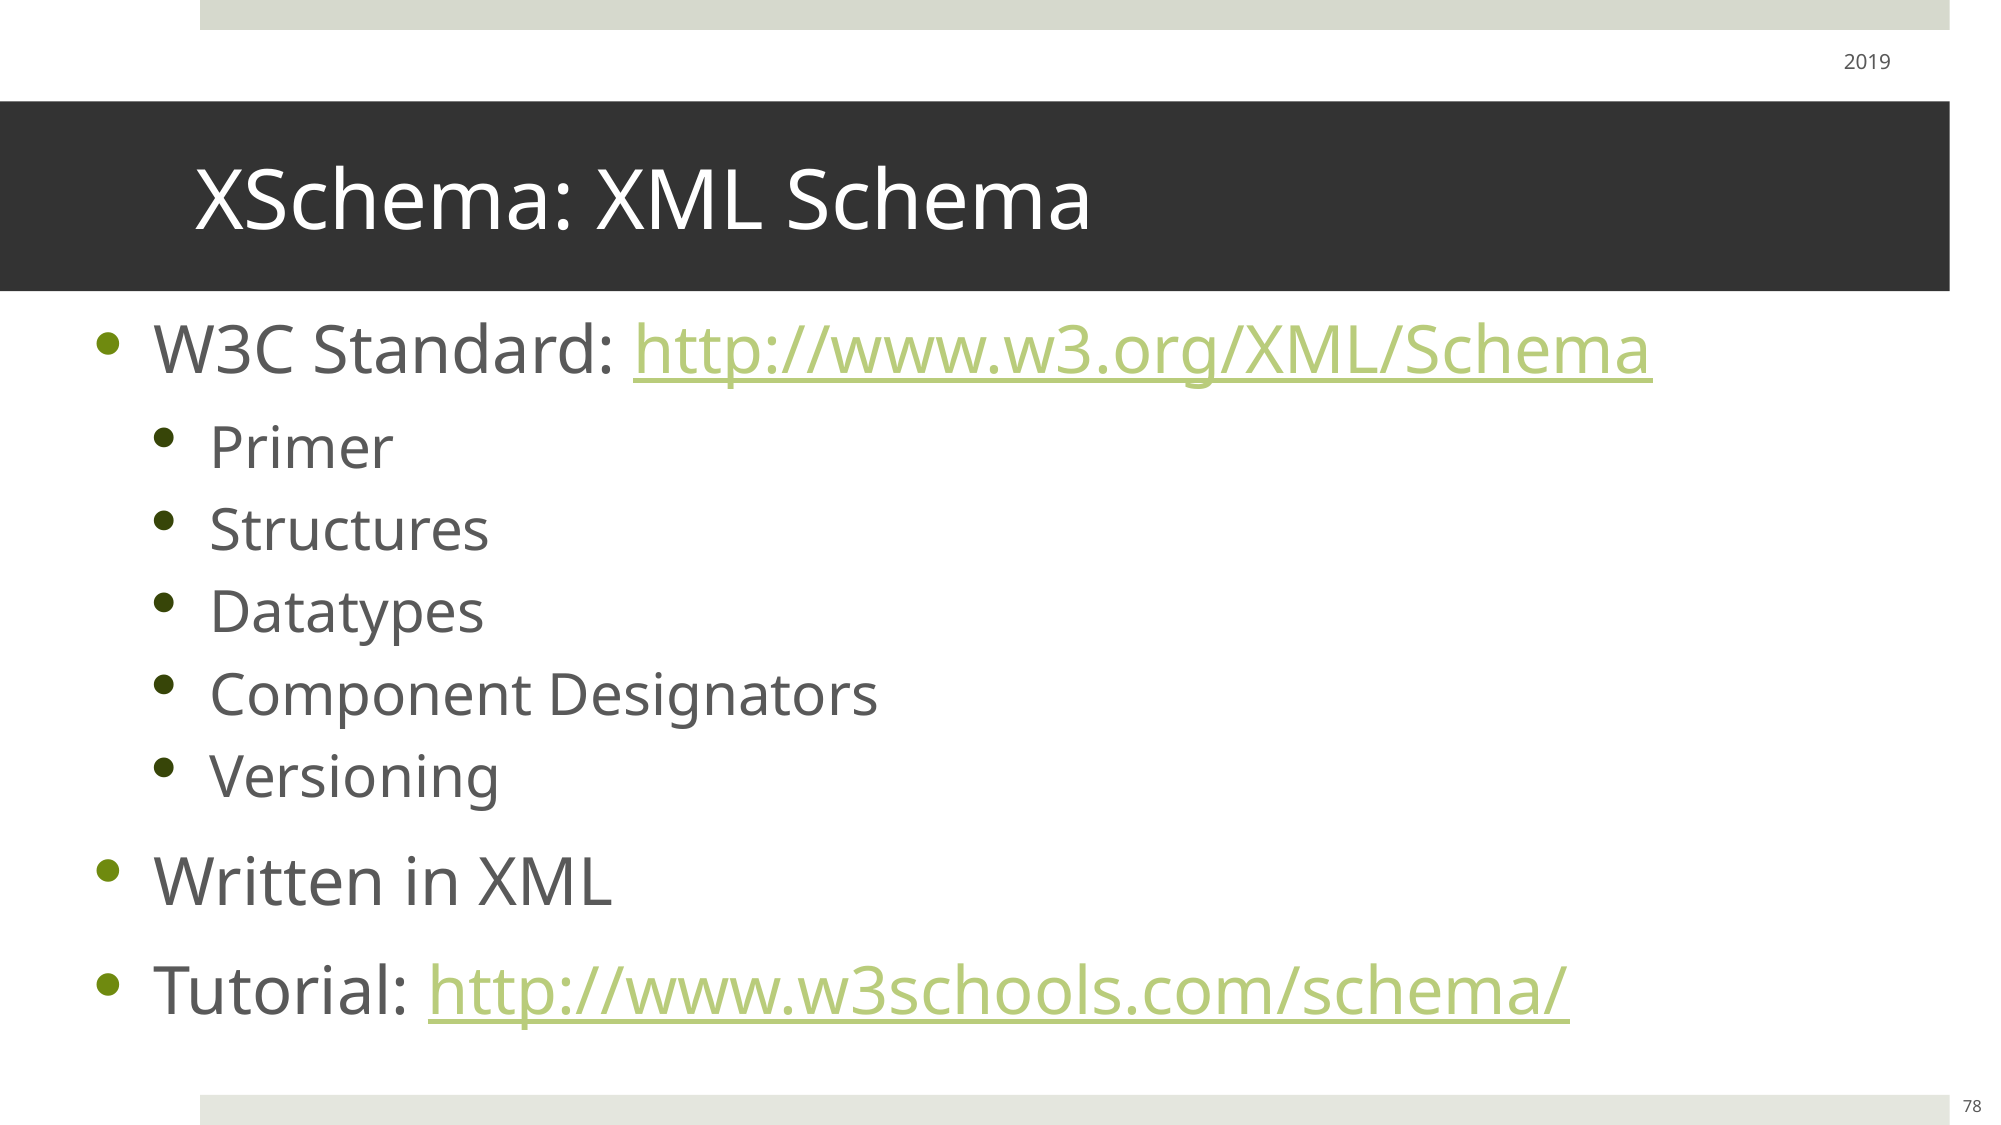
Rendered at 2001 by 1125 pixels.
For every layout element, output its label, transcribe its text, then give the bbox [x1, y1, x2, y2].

slide_number 2019 [1439, 30, 1906, 91]
title XSchema: XML Schema [0, 101, 1950, 292]
slide_number 78 [1922, 1077, 2000, 1125]
list W3C Standard: http://www.w3.org/XML/Schema Primer Structures Datatypes Component Designators Versioning Written in XML Tutorial: http://www.w3schools.com/schema/ [81, 299, 1909, 1078]
